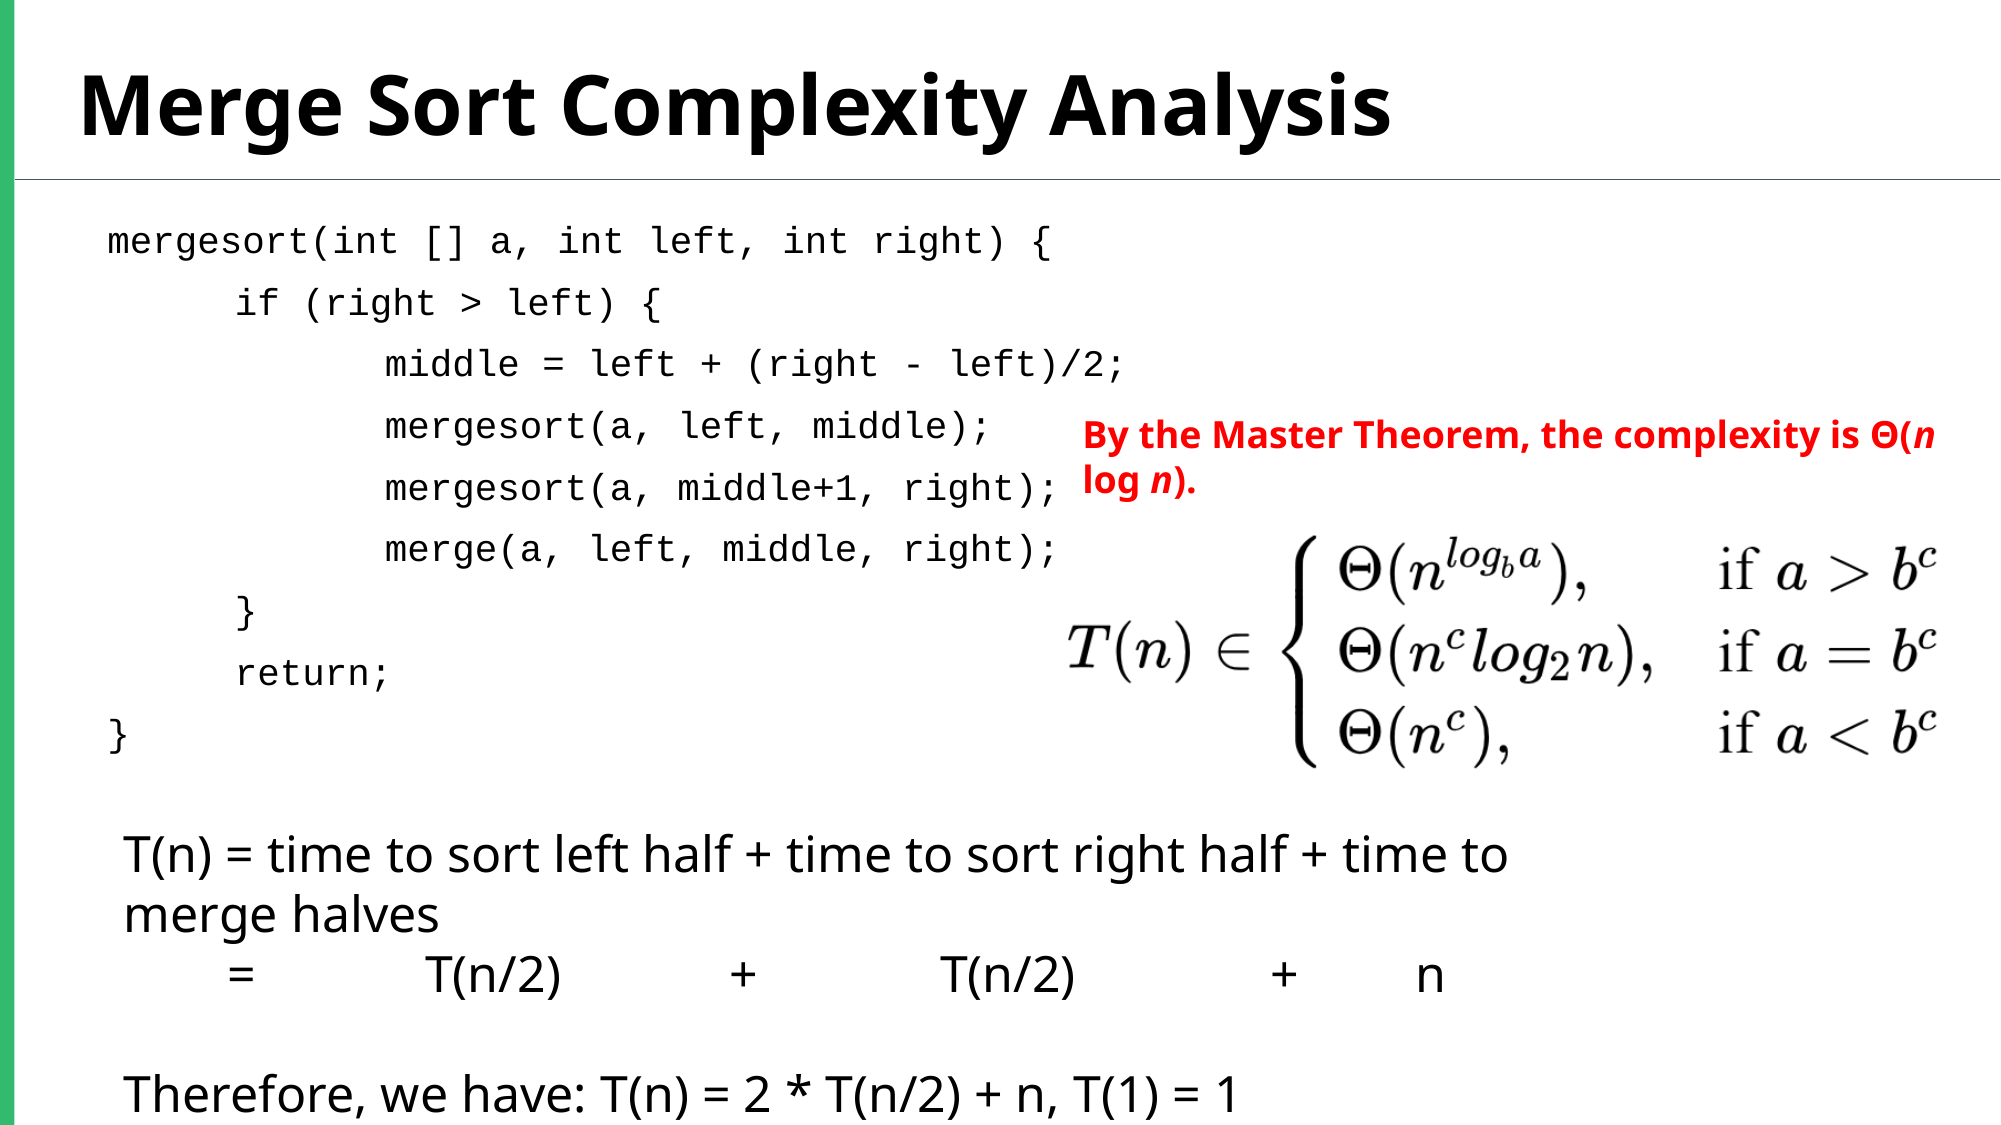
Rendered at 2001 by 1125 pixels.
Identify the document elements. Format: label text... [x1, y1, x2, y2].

list mergesort(int [] a, int left, int right) { if (right > left) { middle = left + (right - left)/2; mergesort(a, left, middle); mergesort(a, middle+1, right); merge(a, left, middle, right); } return; } [69, 208, 1980, 1097]
text_box By the Master Theorem, the complexity is Θ(n log n). [1067, 396, 1980, 556]
picture [1067, 529, 1953, 776]
text_box T(n) = time to sort left half + time to sort right half + time to merge halves = T(n/2) + T(n/2) + n Therefore, we have: T(n) = 2 * T(n/2) + n, T(1) = 1 [108, 815, 1690, 1013]
text_box Merge Sort Complexity Analysis [62, 36, 1922, 219]
